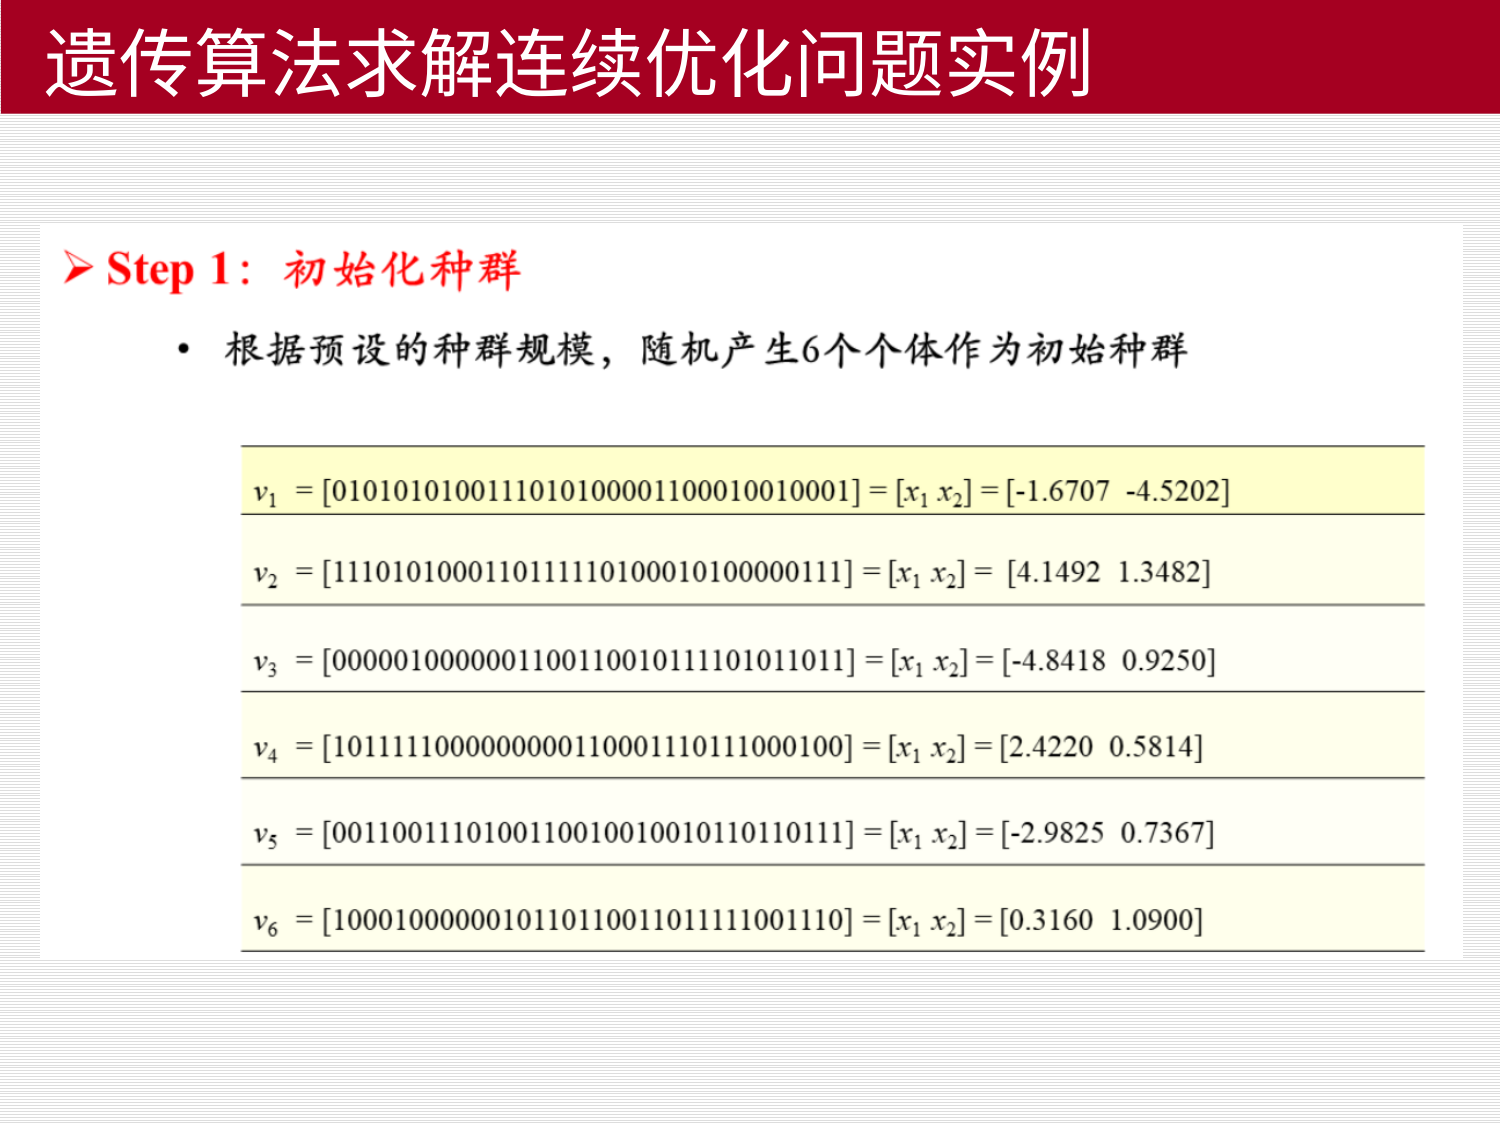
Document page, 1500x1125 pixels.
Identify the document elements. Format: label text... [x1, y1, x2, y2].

picture [40, 224, 1463, 959]
text_box 遗传算法求解连续优化问题实例 [0, 0, 1500, 114]
slide_number [1137, 1062, 1463, 1122]
